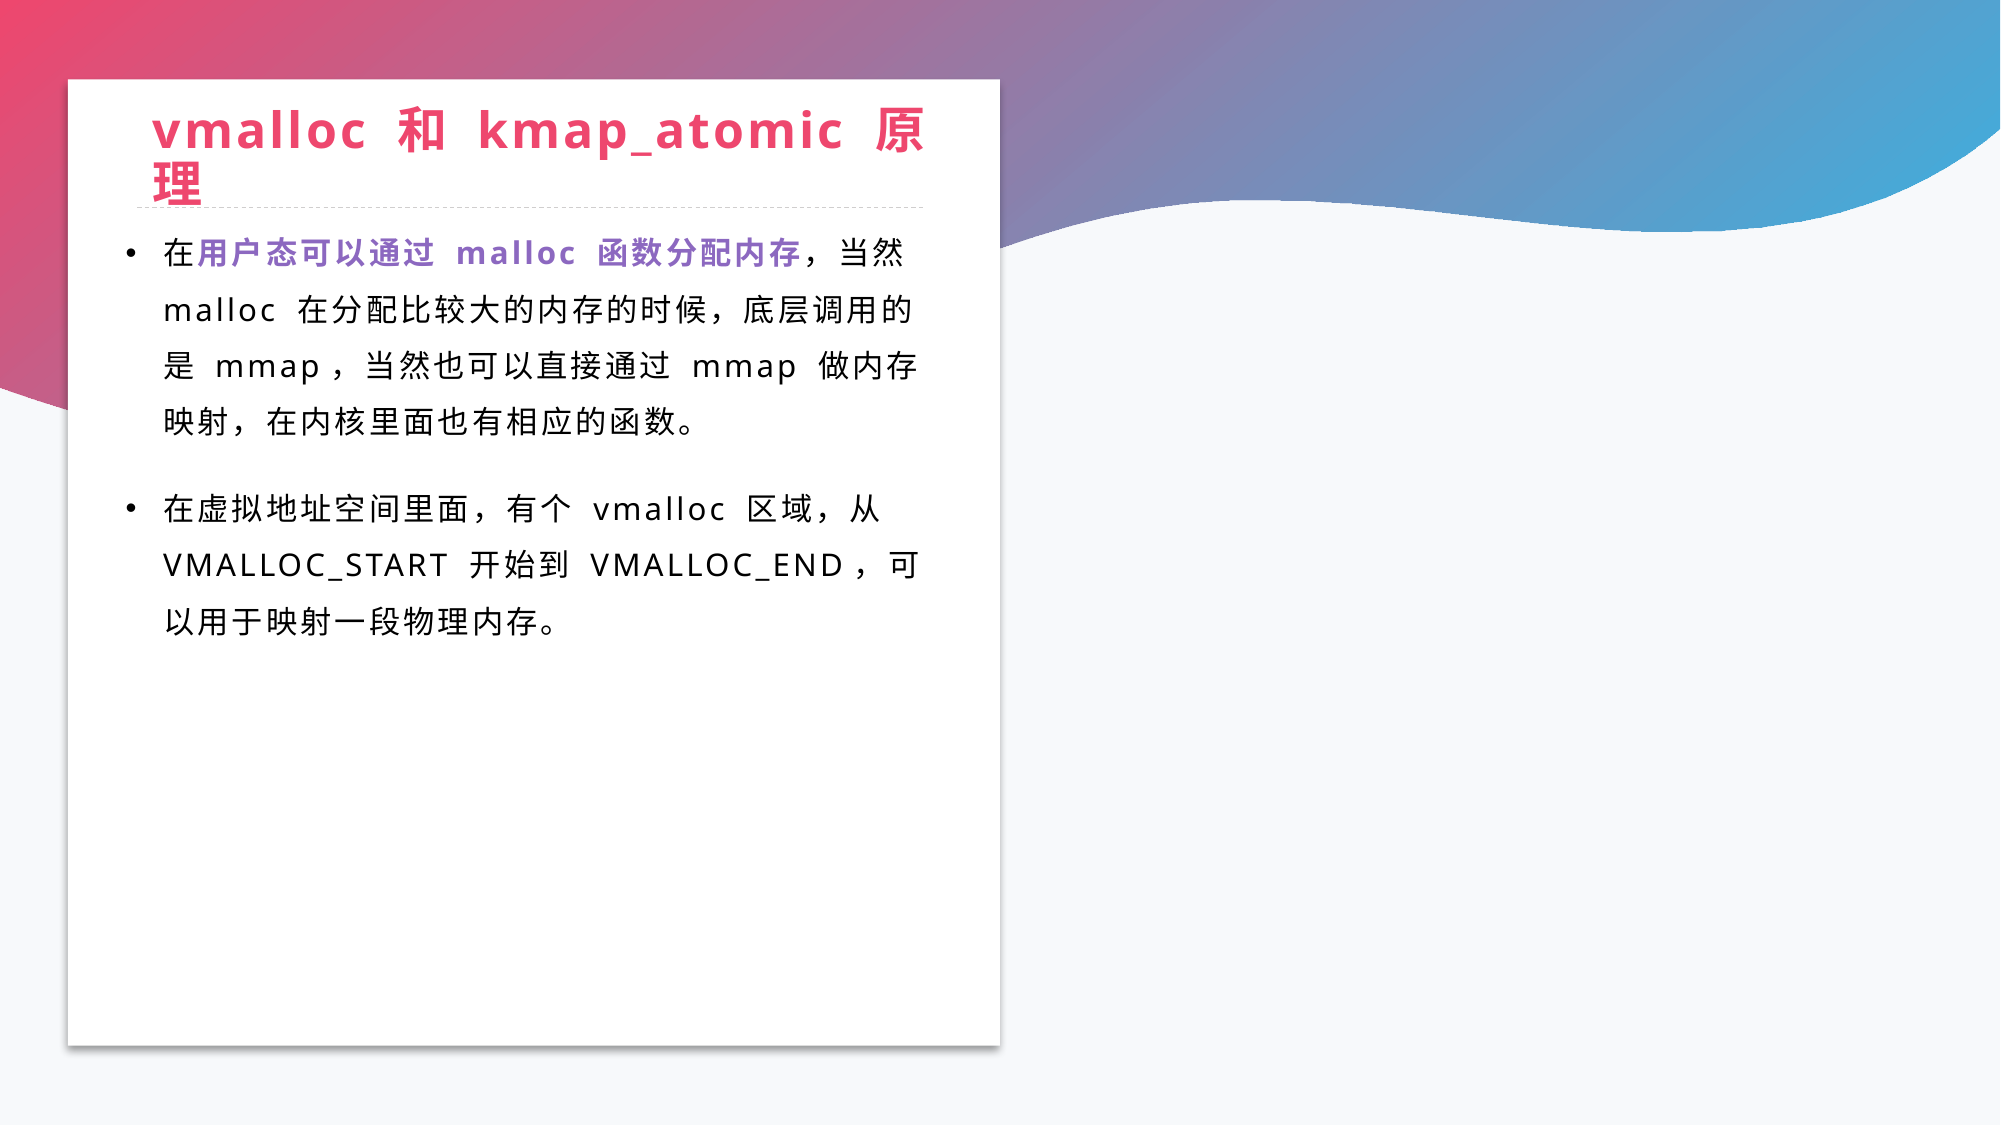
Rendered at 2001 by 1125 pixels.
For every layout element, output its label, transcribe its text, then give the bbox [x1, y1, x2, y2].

title vmalloc 和 kmap_atomic 原理 [137, 111, 978, 208]
list 在用户态可以通过 malloc 函数分配内存，当然 malloc 在分配比较大的内存的时候，底层调用的是 mmap，当然也可以直接通过 mmap 做内存映射，在内核里面也有相应的函数。 在虚拟地址空间里面，有个 vmalloc 区域，从 VMALLOC_START 开始到 VMALLOC_END，可以用于映射一段物理内存。 [110, 207, 951, 1014]
